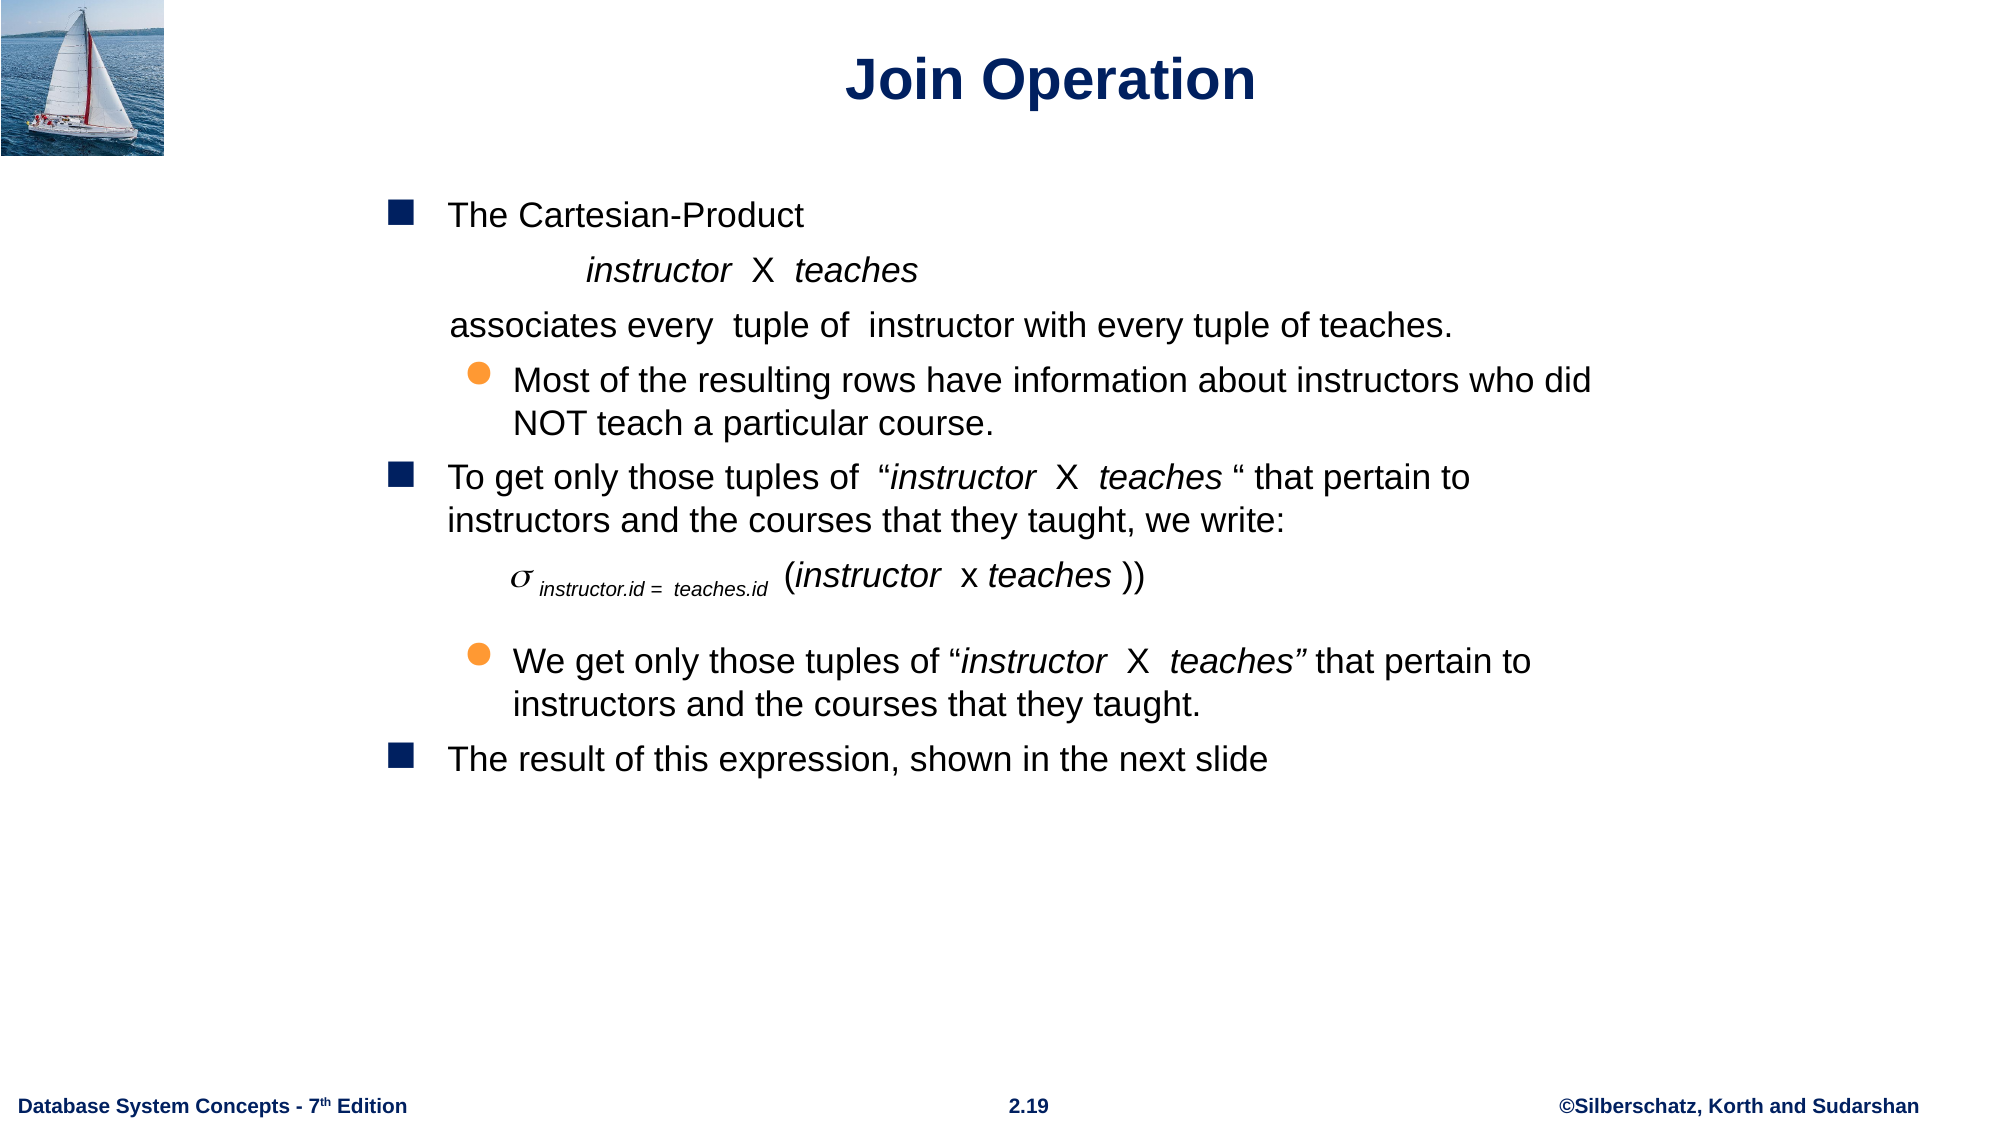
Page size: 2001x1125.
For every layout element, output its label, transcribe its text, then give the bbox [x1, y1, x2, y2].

list The Cartesian-Product instructor X teaches associates every tuple of instructor with every tuple of teaches. Most of the resulting rows have information about instructors who did NOT teach a particular course. To get only those tuples of “instructor X teaches “ that pertain to instructors and the courses that they taught, we write:  instructor.id = teaches.id (instructor x teaches )) We get only those tuples of “instructor X teaches” that pertain to instructors and the courses that they taught. The result of this expression, shown in the next slide [376, 184, 1628, 950]
title Join Operation [167, 18, 1935, 120]
picture [1, 0, 164, 156]
